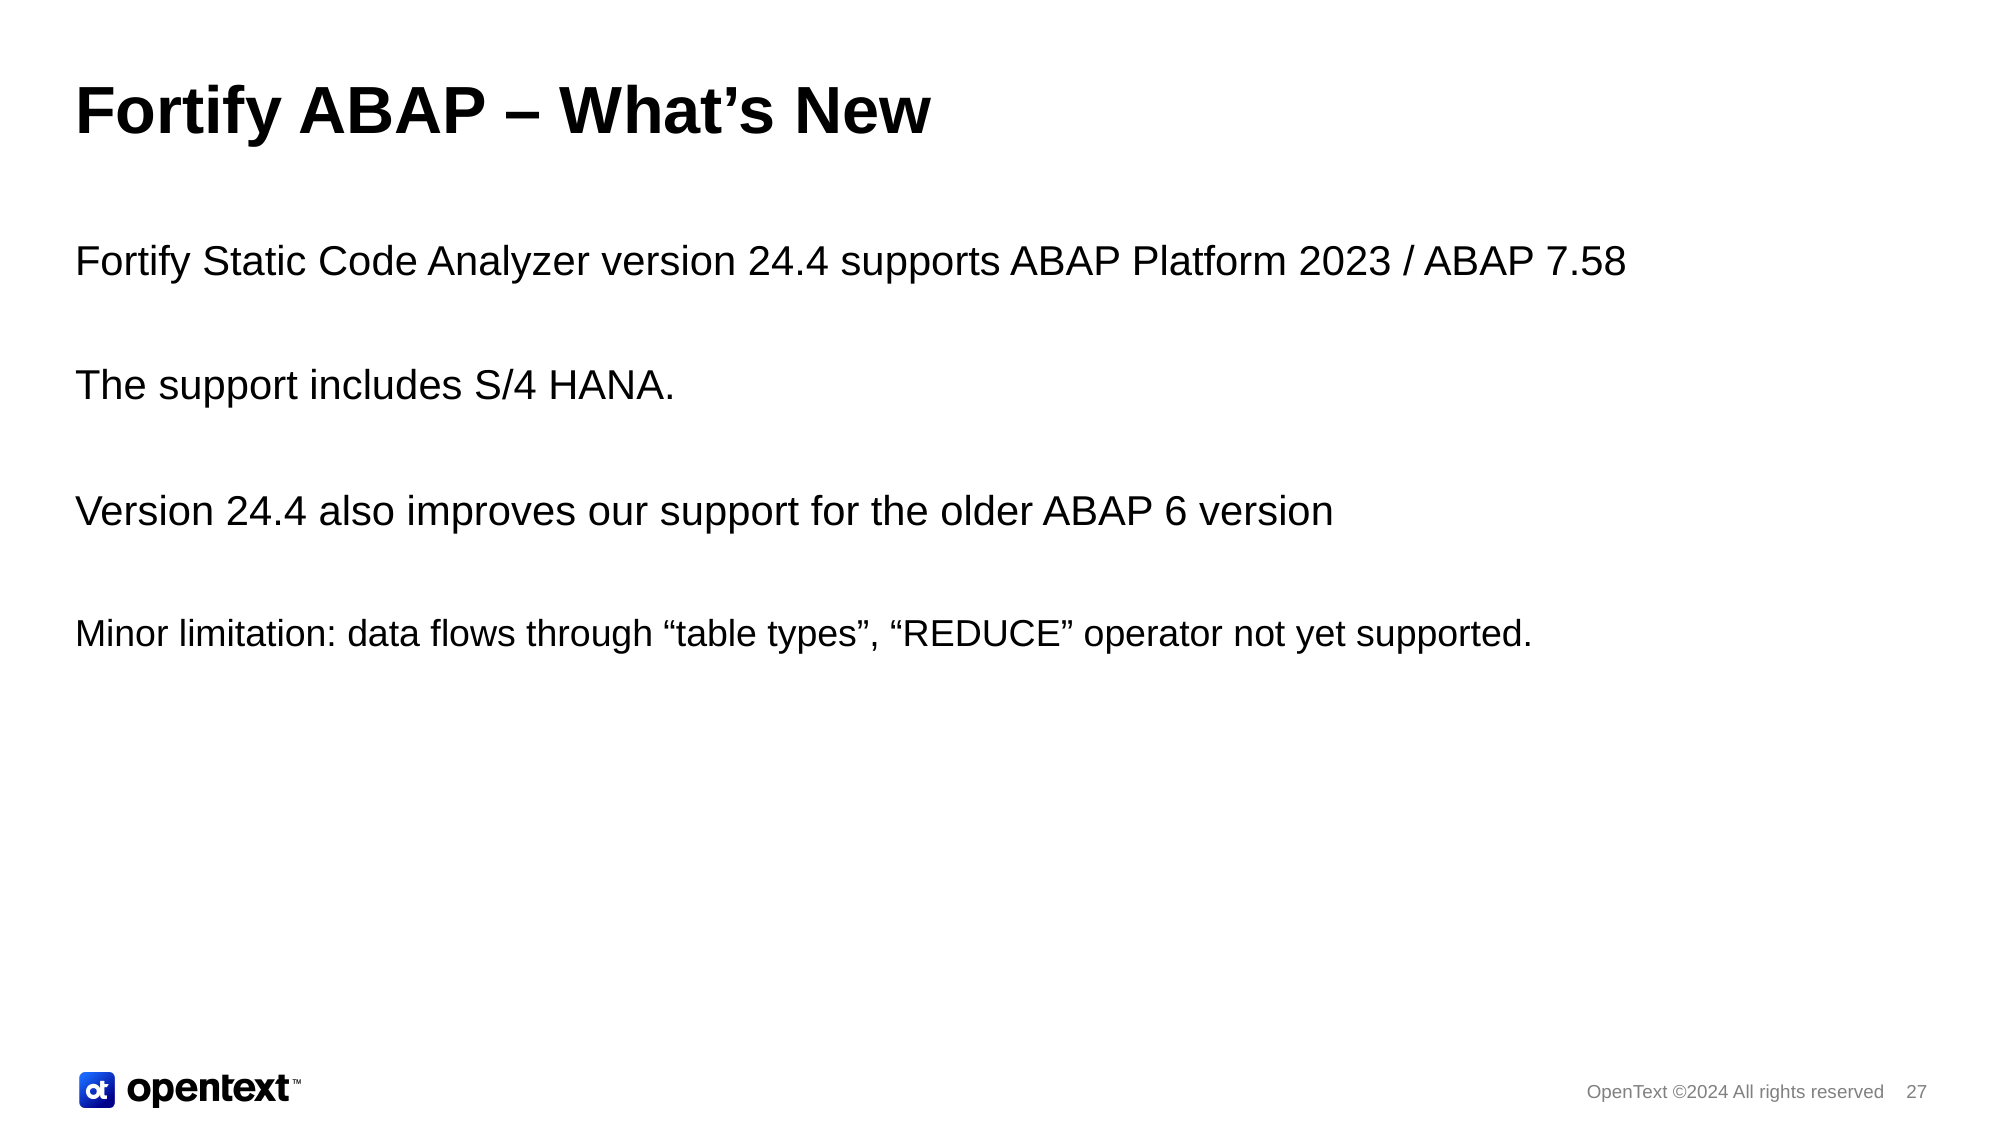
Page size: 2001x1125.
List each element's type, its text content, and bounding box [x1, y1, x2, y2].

picture [79, 1072, 301, 1108]
title Fortify ABAP – What’s New [75, 24, 1925, 185]
list Fortify Static Code Analyzer version 24.4 supports ABAP Platform 2023 / ABAP 7.58 The support includes S/4 HANA. Version 24.4 also improves our support for the older ABAP 6 version Minor limitation: data flows through “table types”, “REDUCE” operator not yet supported. [75, 225, 1925, 1019]
